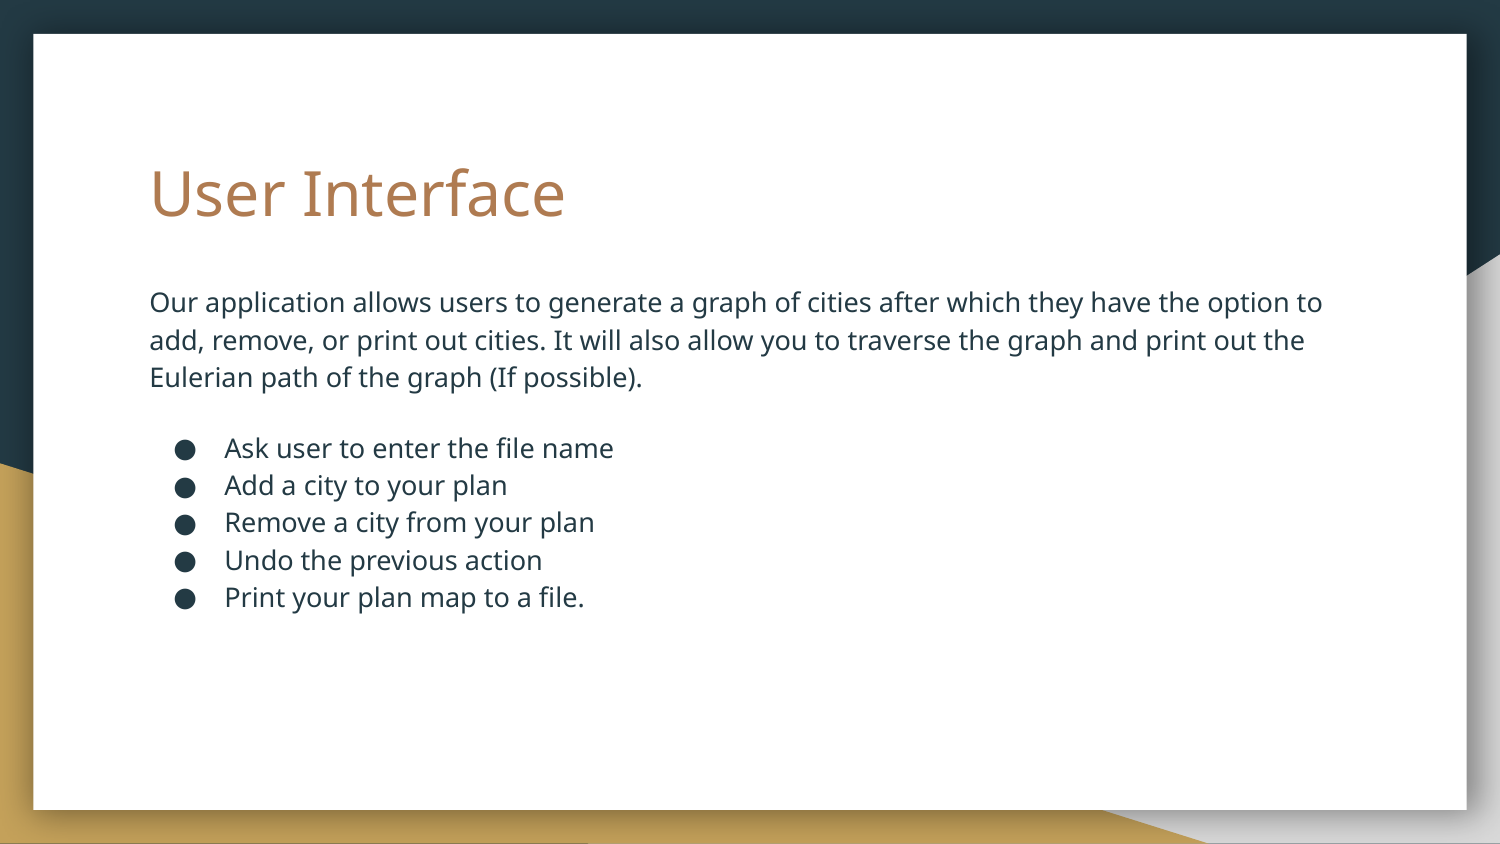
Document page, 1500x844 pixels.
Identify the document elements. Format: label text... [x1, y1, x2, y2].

title User Interface [134, 138, 1366, 265]
list Our application allows users to generate a graph of cities after which they have the option to add, remove, or print out cities. It will also allow you to traverse the graph and print out the Eulerian path of the graph (If possible). Ask user to enter the file name Add a city to your plan Remove a city from your plan Undo the previous action Print your plan map to a file. [134, 265, 1366, 729]
